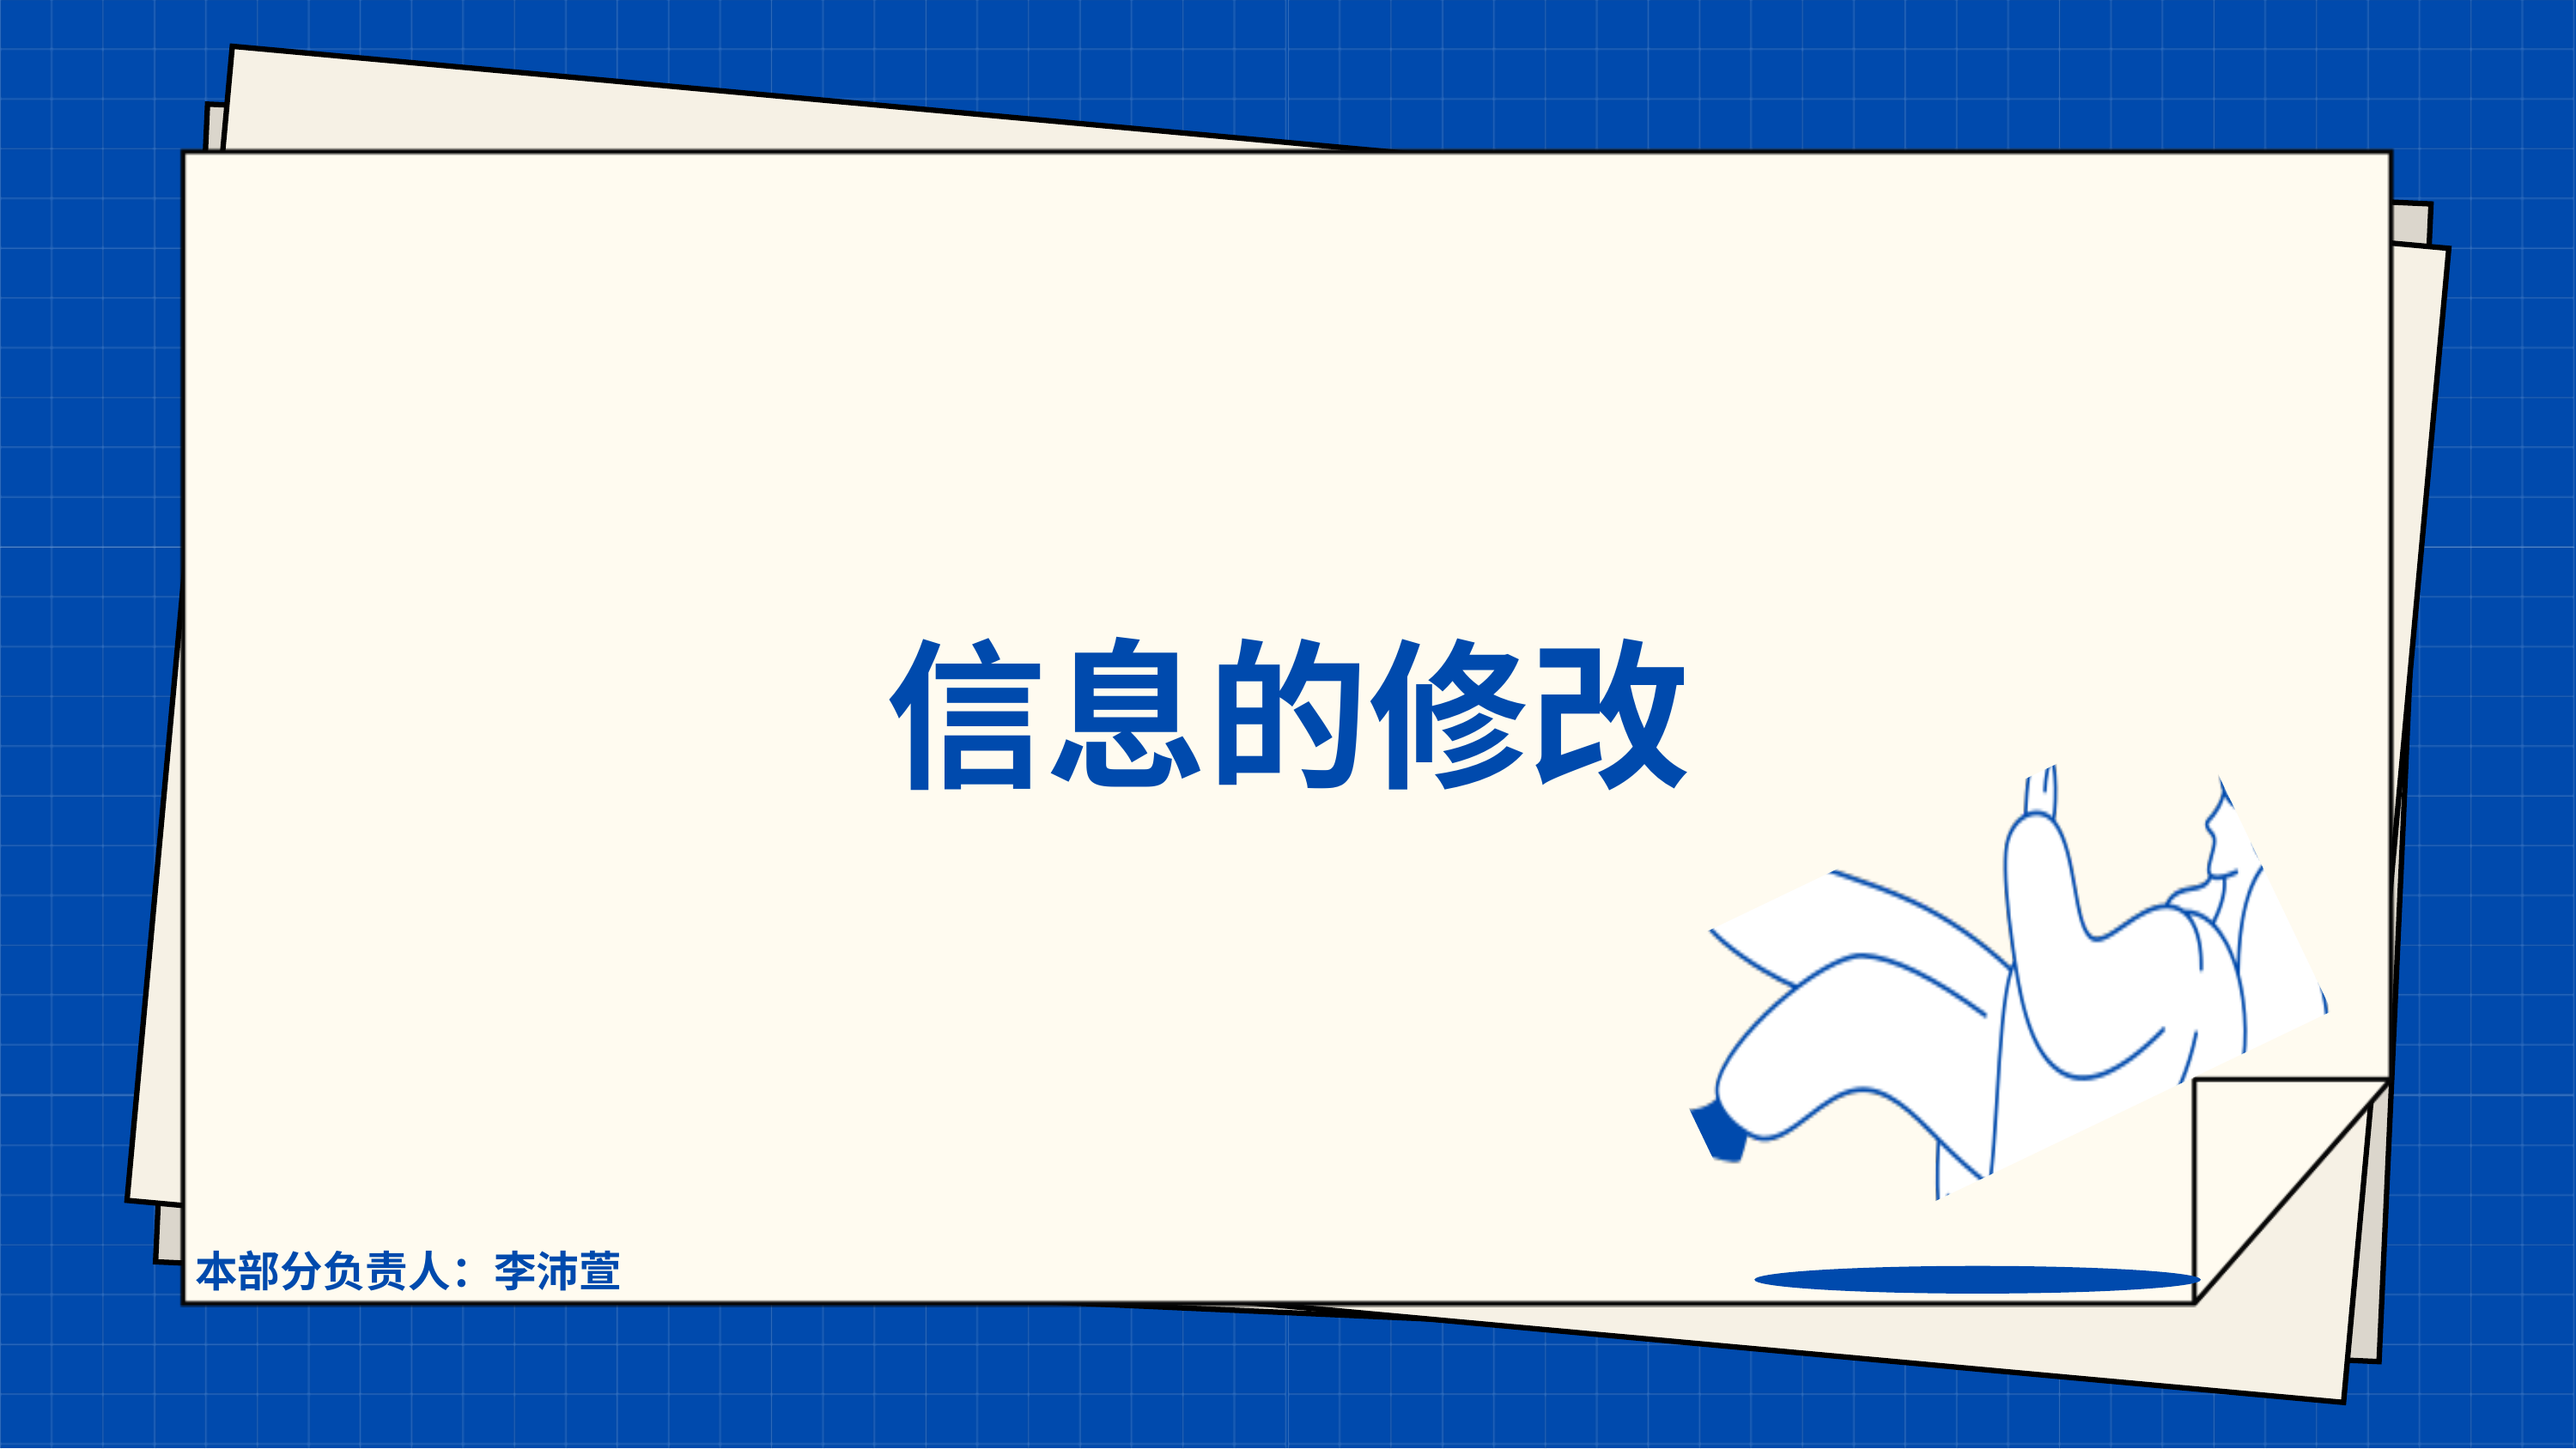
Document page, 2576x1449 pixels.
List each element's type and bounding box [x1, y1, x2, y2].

text_box [0, 0, 2576, 1449]
text_box [1623, 702, 2332, 1294]
text_box [174, 144, 2402, 1304]
text_box [179, 153, 2407, 1313]
